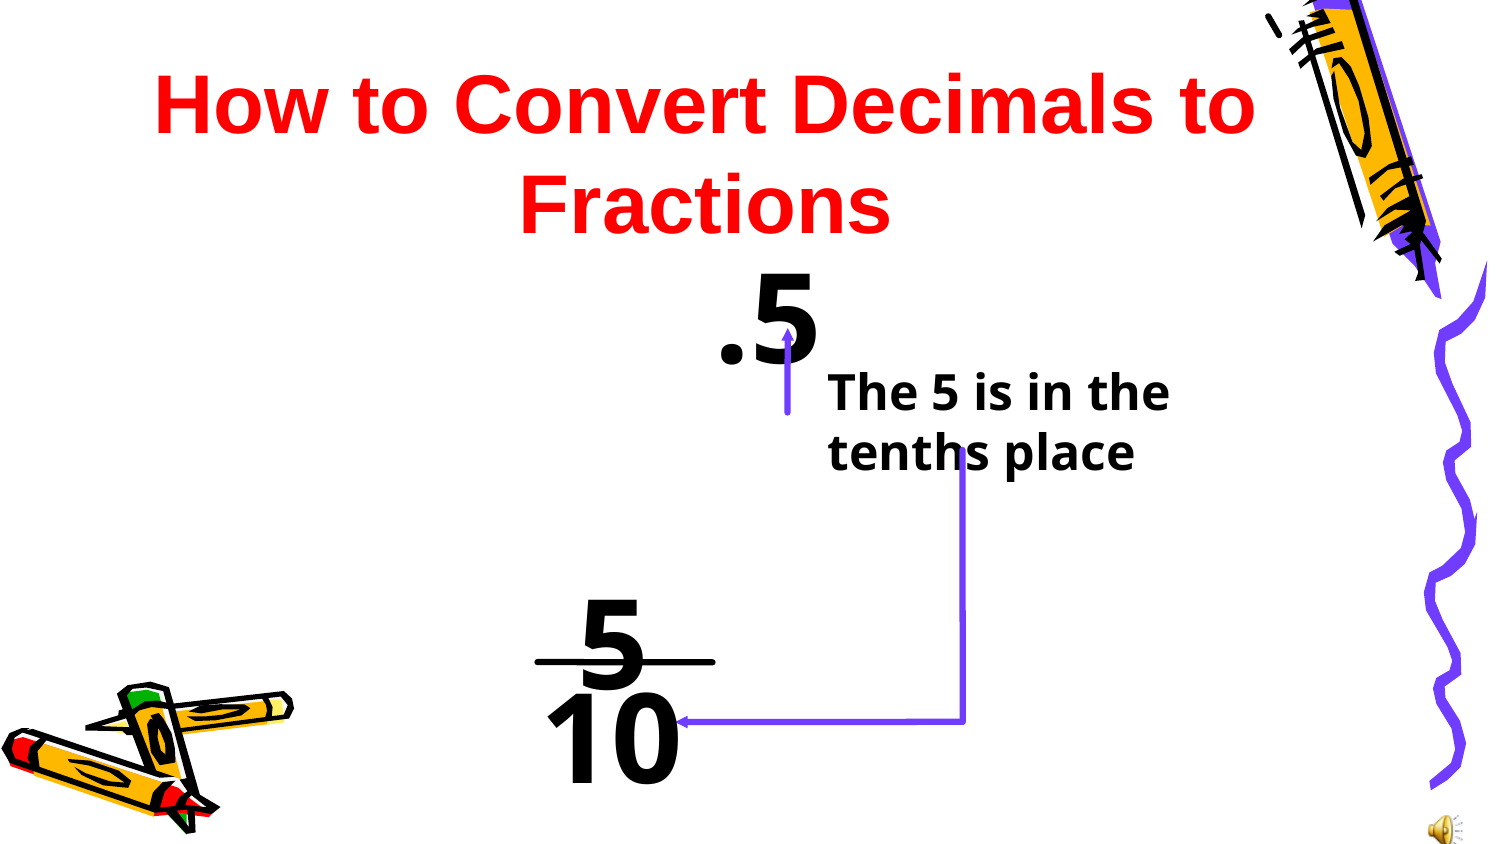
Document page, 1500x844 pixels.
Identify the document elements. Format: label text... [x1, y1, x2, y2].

picture [1427, 813, 1466, 844]
text_box 5 [562, 557, 675, 661]
text_box 10 [525, 650, 713, 775]
title How to Convert Decimals to Fractions [62, 37, 1350, 263]
text_box 5 [562, 670, 675, 681]
text_box .5 [699, 230, 1000, 355]
text_box The 5 is in the tenths place [812, 352, 1350, 454]
